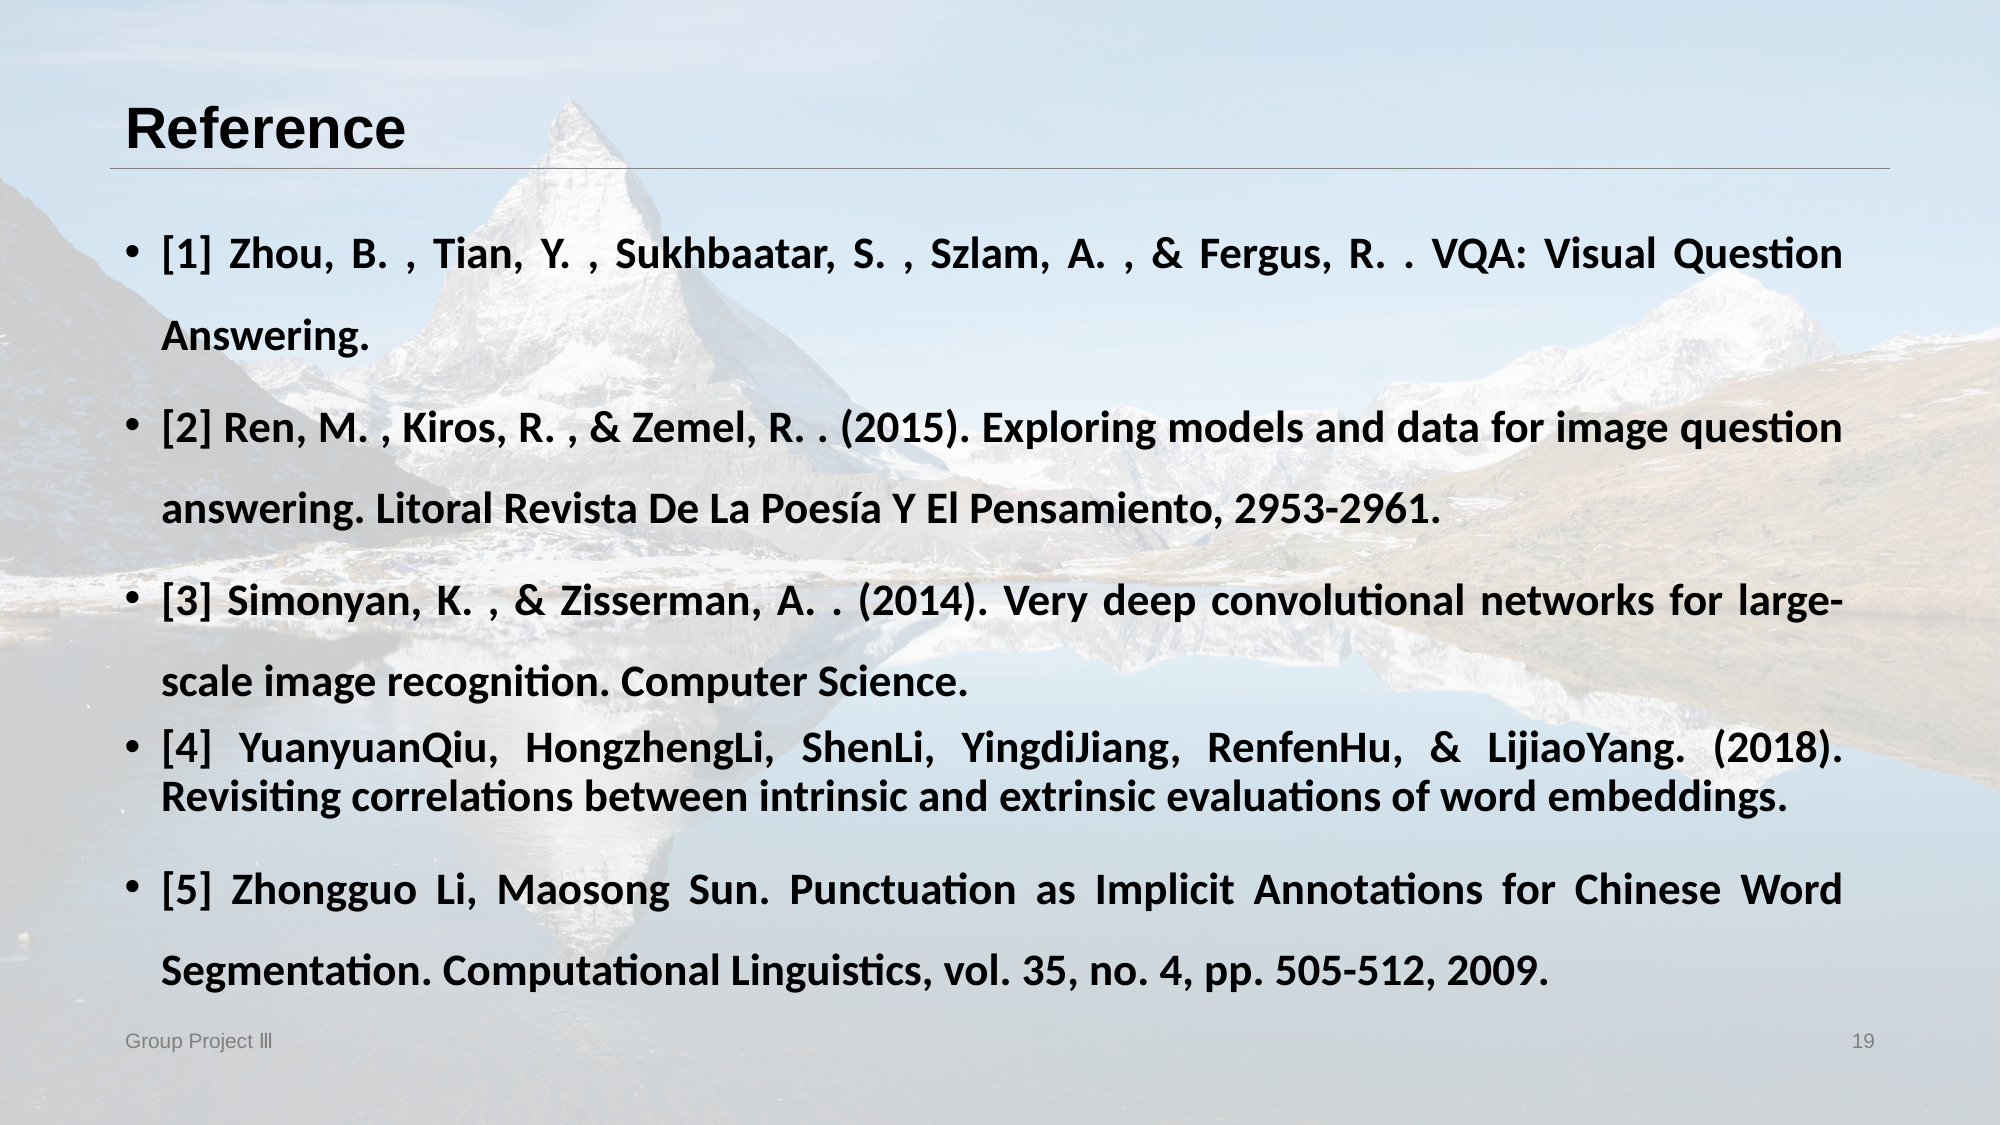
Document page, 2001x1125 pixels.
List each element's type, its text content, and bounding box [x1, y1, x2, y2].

footer Group Project Ⅲ [109, 1023, 790, 1058]
slide_number 19 [1412, 1023, 1890, 1058]
text_box [1] Zhou, B. , Tian, Y. , Sukhbaatar, S. , Szlam, A. , & Fergus, R. . VQA: Visual Question Answering. [2] Ren, M. , Kiros, R. , & Zemel, R. . (2015). Exploring models and data for image question answering. Litoral Revista De La Poesía Y El Pensamiento, 2953-2961. [3] Simonyan, K. , & Zisserman, A. . (2014). Very deep convolutional networks for large-scale image recognition. Computer Science. [4] YuanyuanQiu, HongzhengLi, ShenLi, YingdiJiang, RenfenHu, & LijiaoYang. (2018). Revisiting correlations between intrinsic and extrinsic evaluations of word embeddings. [5] Zhongguo Li, Maosong Sun. Punctuation as Implicit Annotations for Chinese Word Segmentation. Computational Linguistics, vol. 35, no. 4, pp. 505-512, 2009. [109, 189, 1861, 1009]
title Reference [109, 0, 1890, 169]
